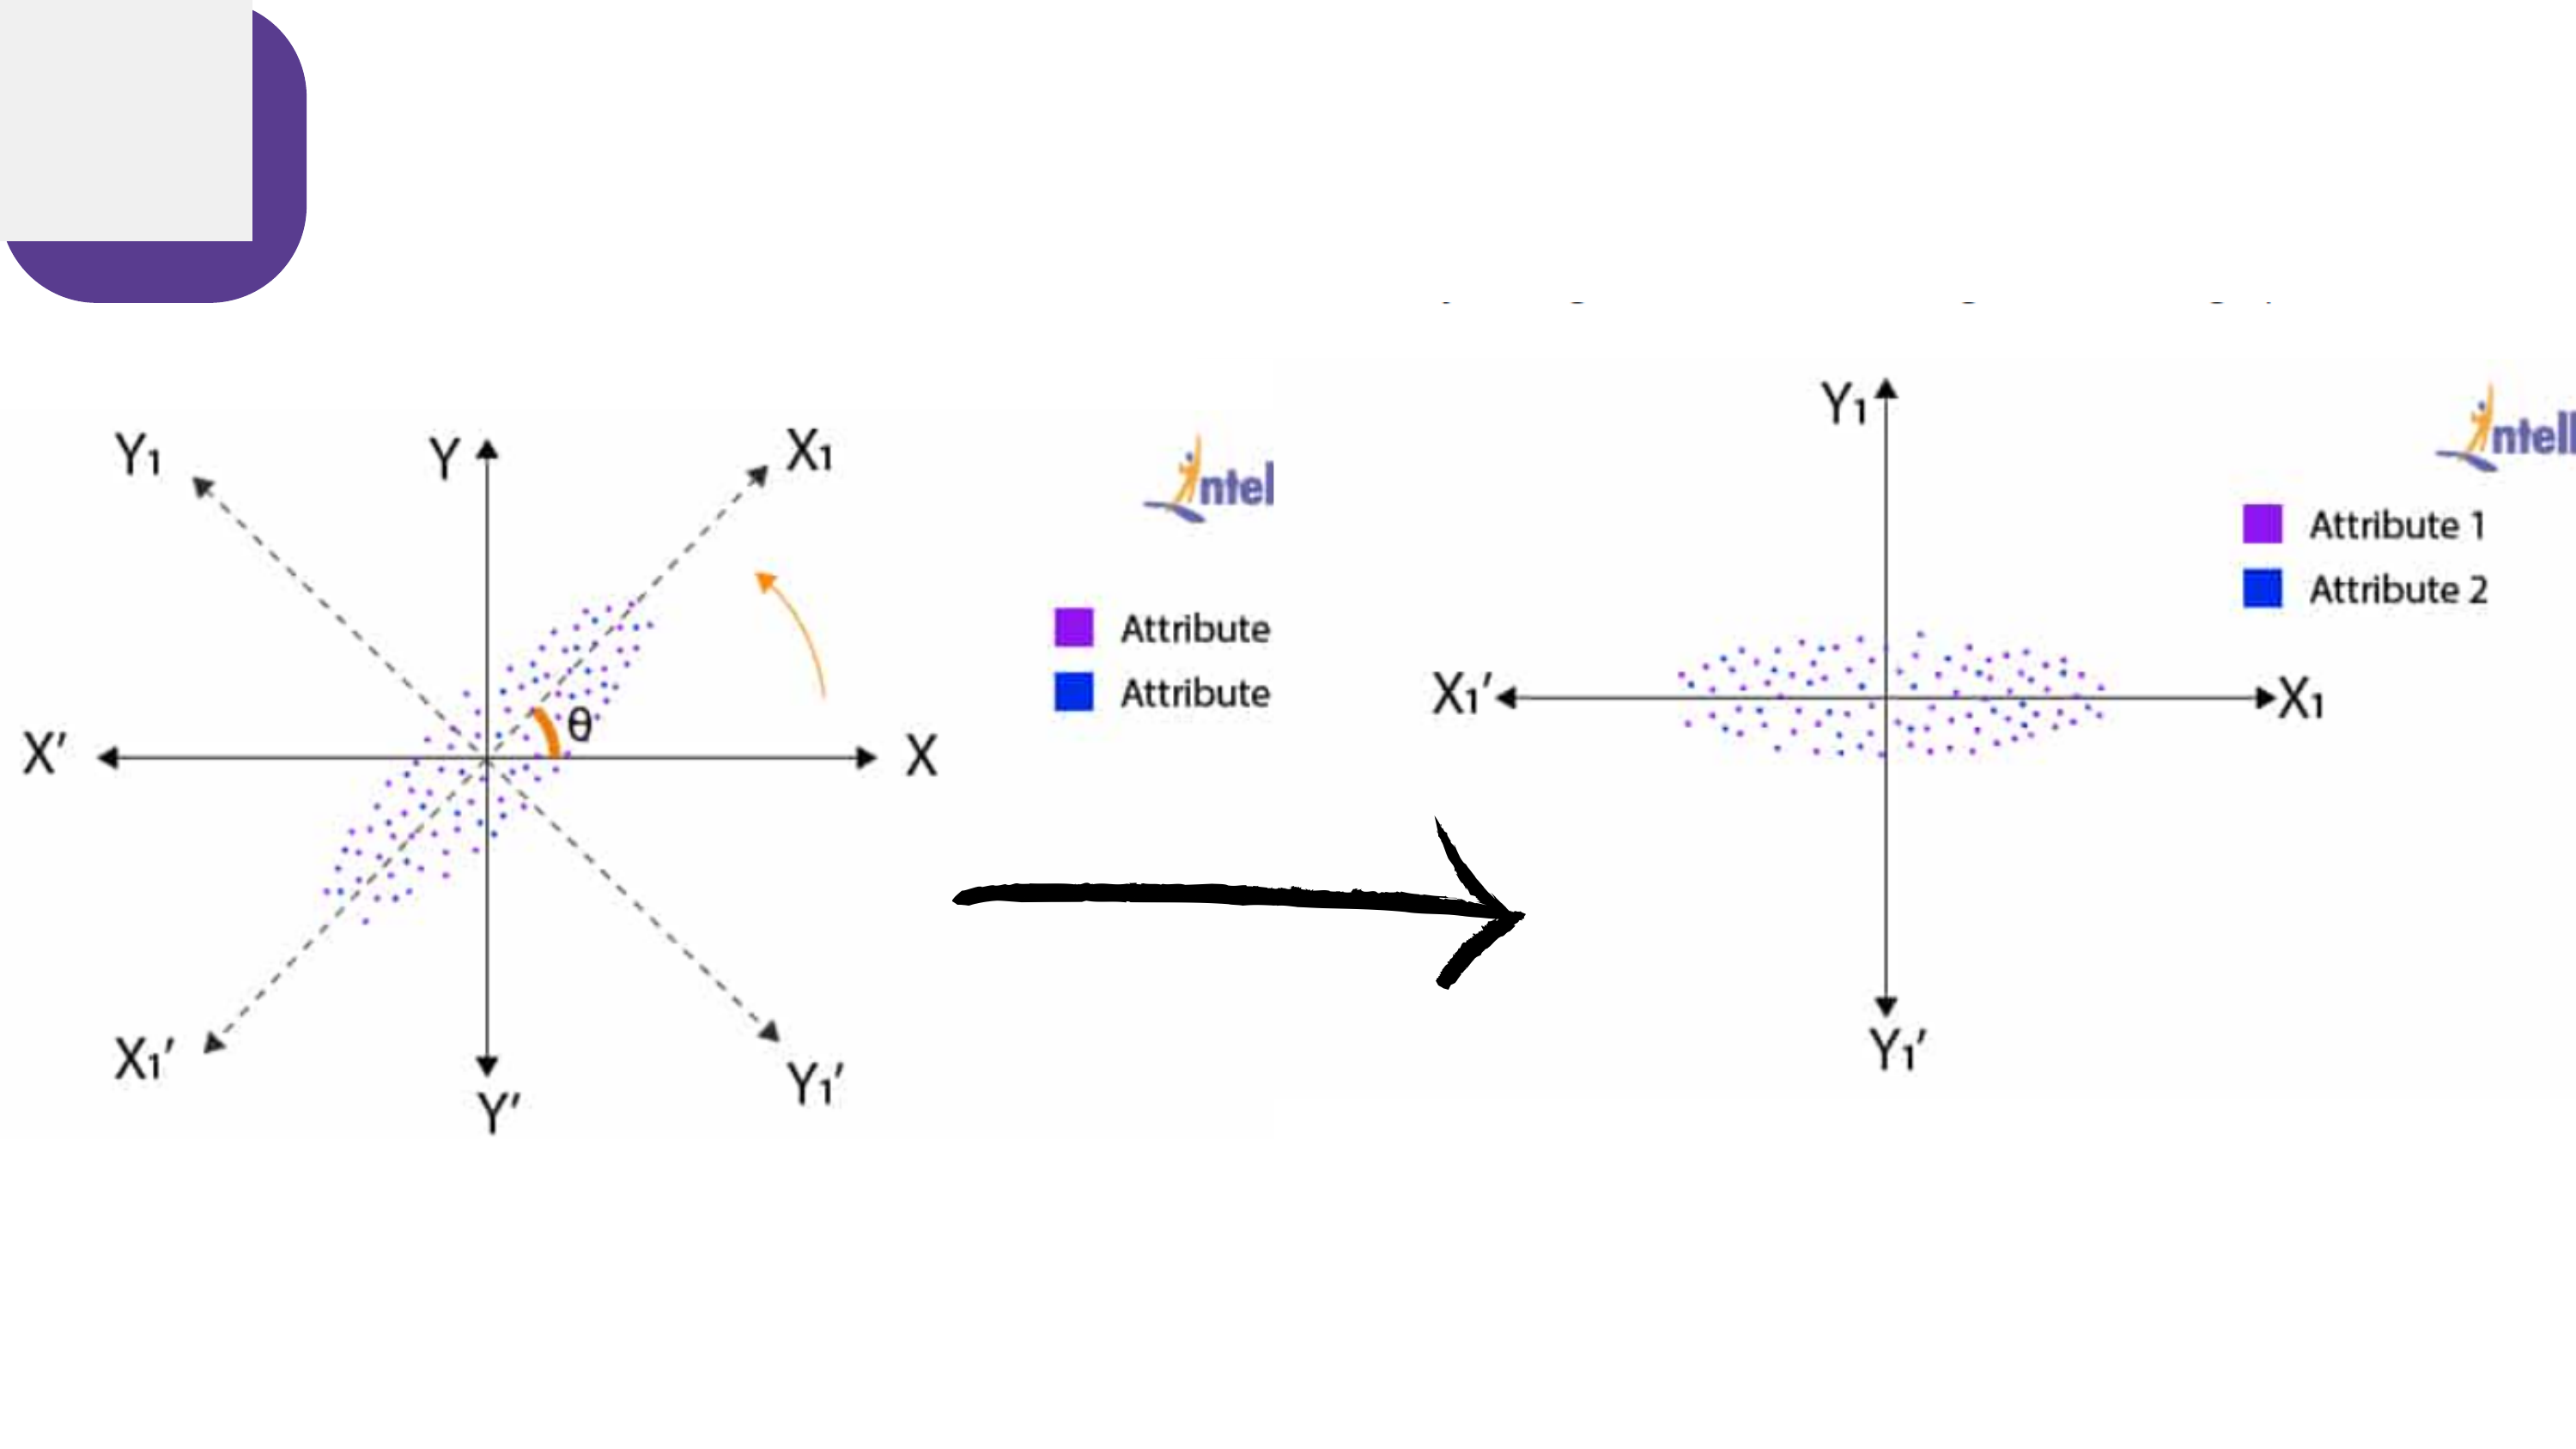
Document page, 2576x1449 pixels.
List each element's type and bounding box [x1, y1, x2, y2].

text_box [0, 0, 253, 242]
text_box [1197, 302, 2576, 1152]
text_box [951, 815, 1527, 990]
text_box [0, 0, 307, 304]
text_box [0, 359, 1274, 1152]
